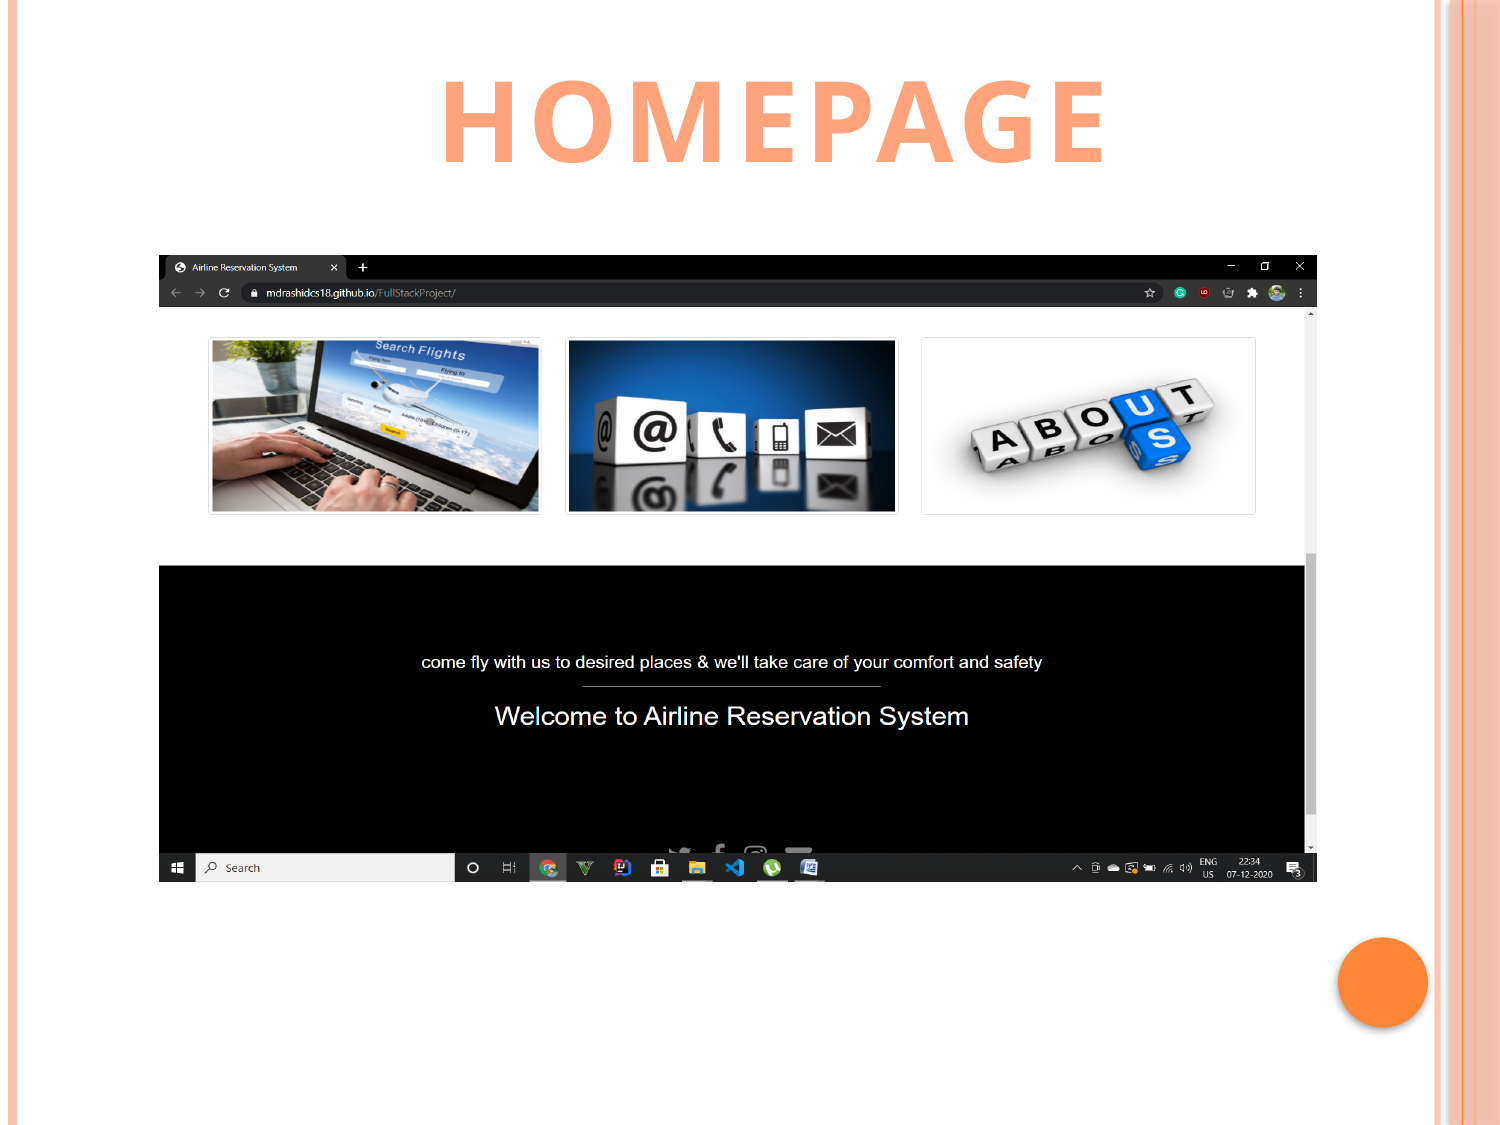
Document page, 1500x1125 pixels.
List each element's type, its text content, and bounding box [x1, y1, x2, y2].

text_box HOMEPAGE [421, 42, 1125, 193]
picture [158, 254, 1318, 882]
